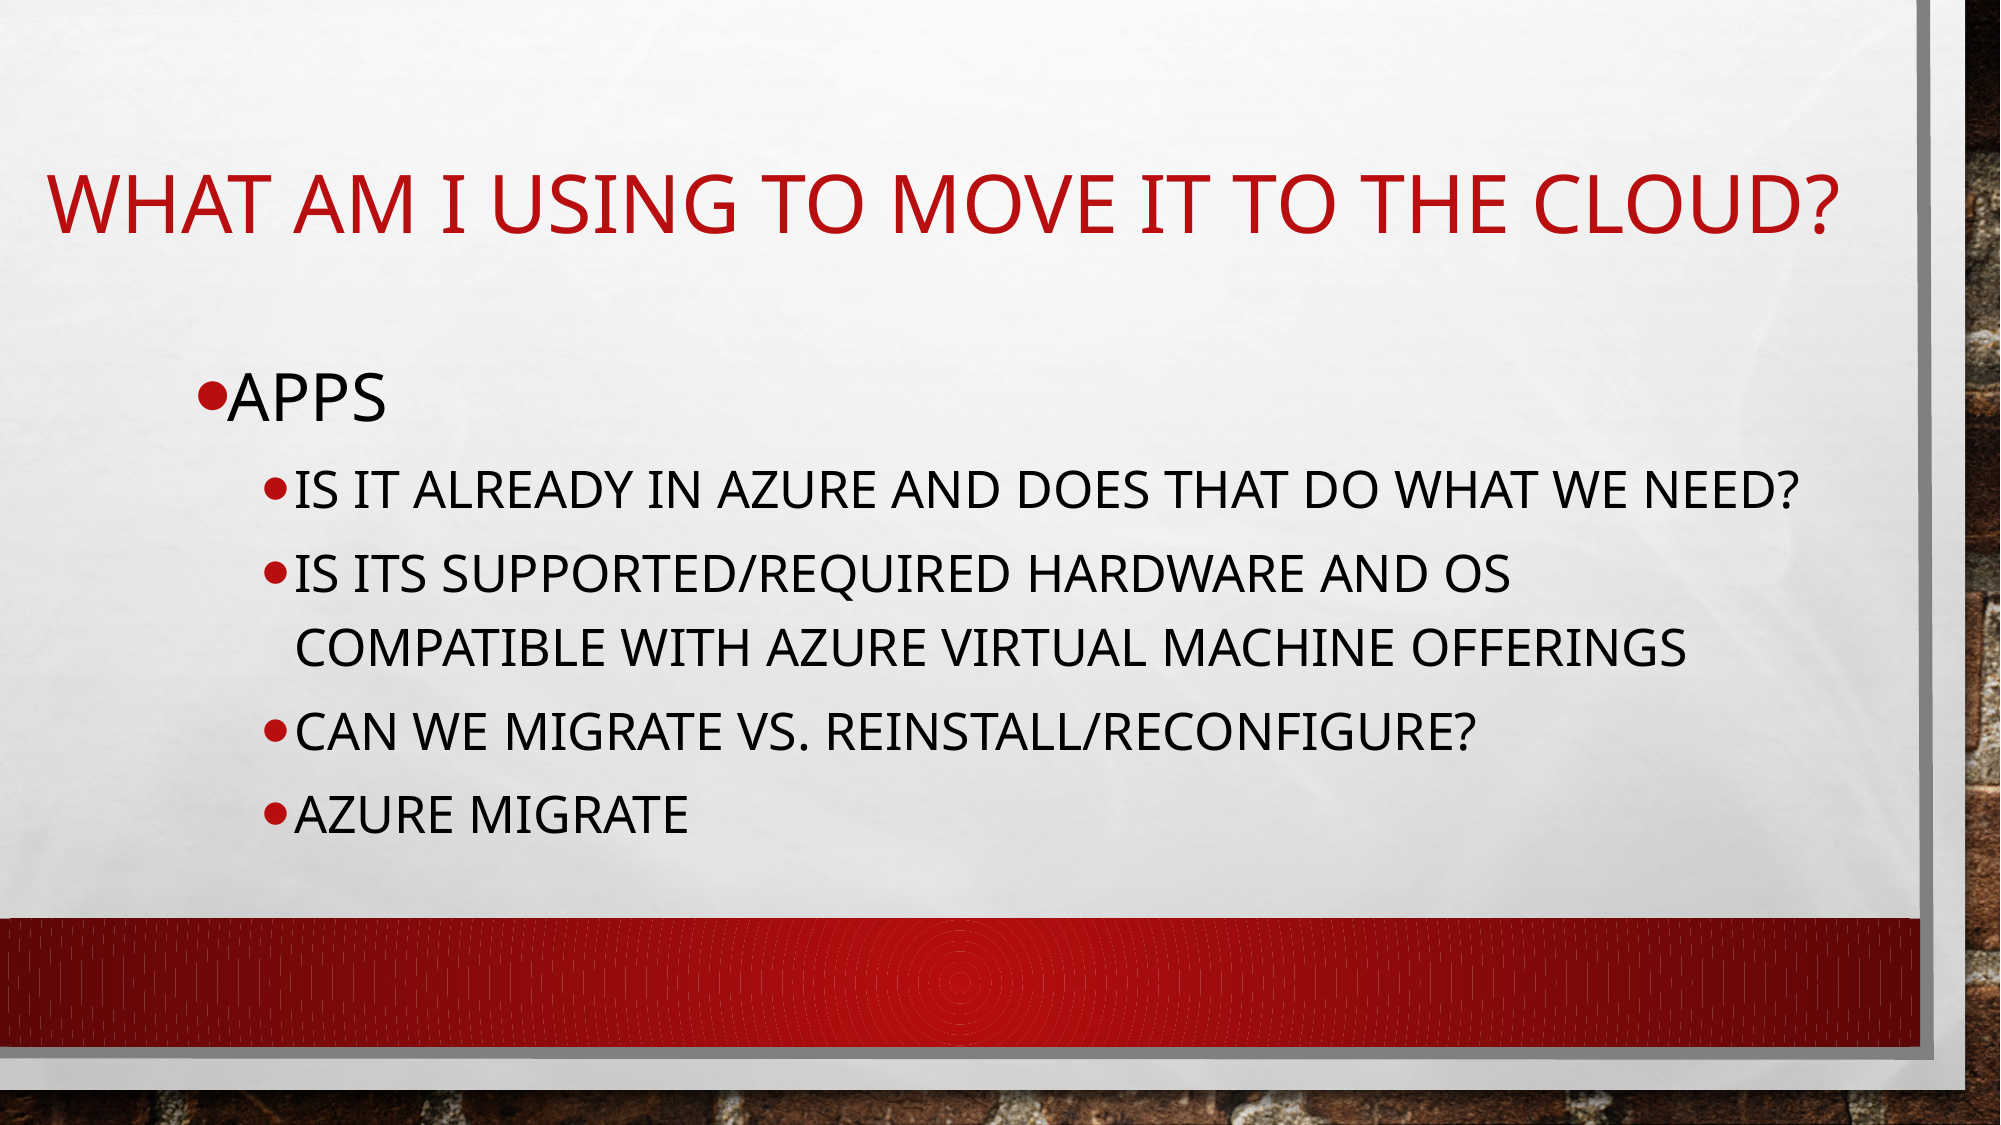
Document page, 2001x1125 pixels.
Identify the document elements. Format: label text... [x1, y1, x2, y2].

picture [0, 0, 2000, 1125]
list apps Is it already in azure and does that do what we need? Is its supported/required hardware and os compatible with Azure virtual machine offerings Can we migrate vs. reinstall/reconfigure? Azure migrate [112, 301, 1818, 882]
title What am I using to move it to the cloud? [31, 112, 1870, 302]
